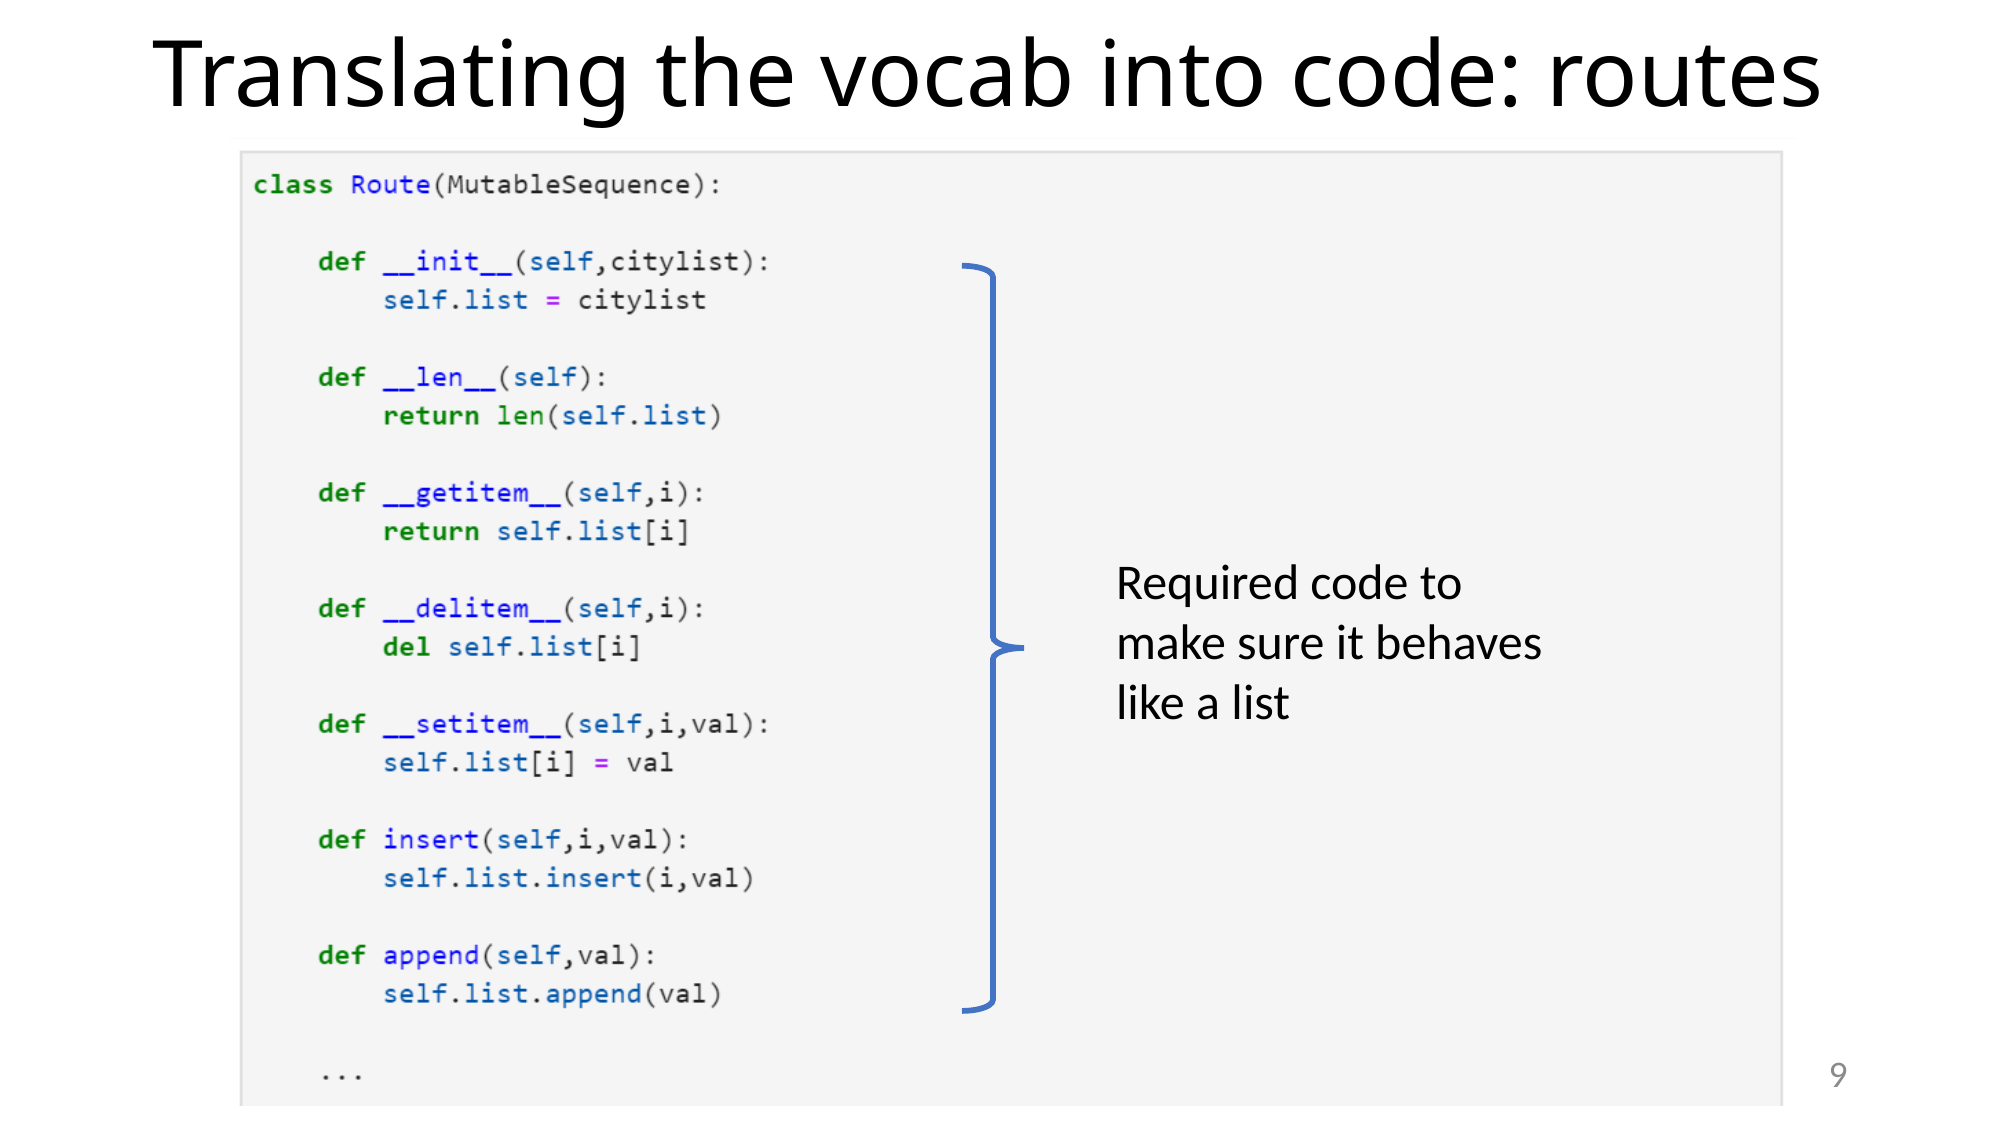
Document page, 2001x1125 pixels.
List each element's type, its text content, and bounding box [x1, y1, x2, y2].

text_box Translating the vocab into code: routes [137, 0, 1863, 186]
slide_number 9 [1797, 1042, 1863, 1103]
picture [229, 137, 1797, 1106]
